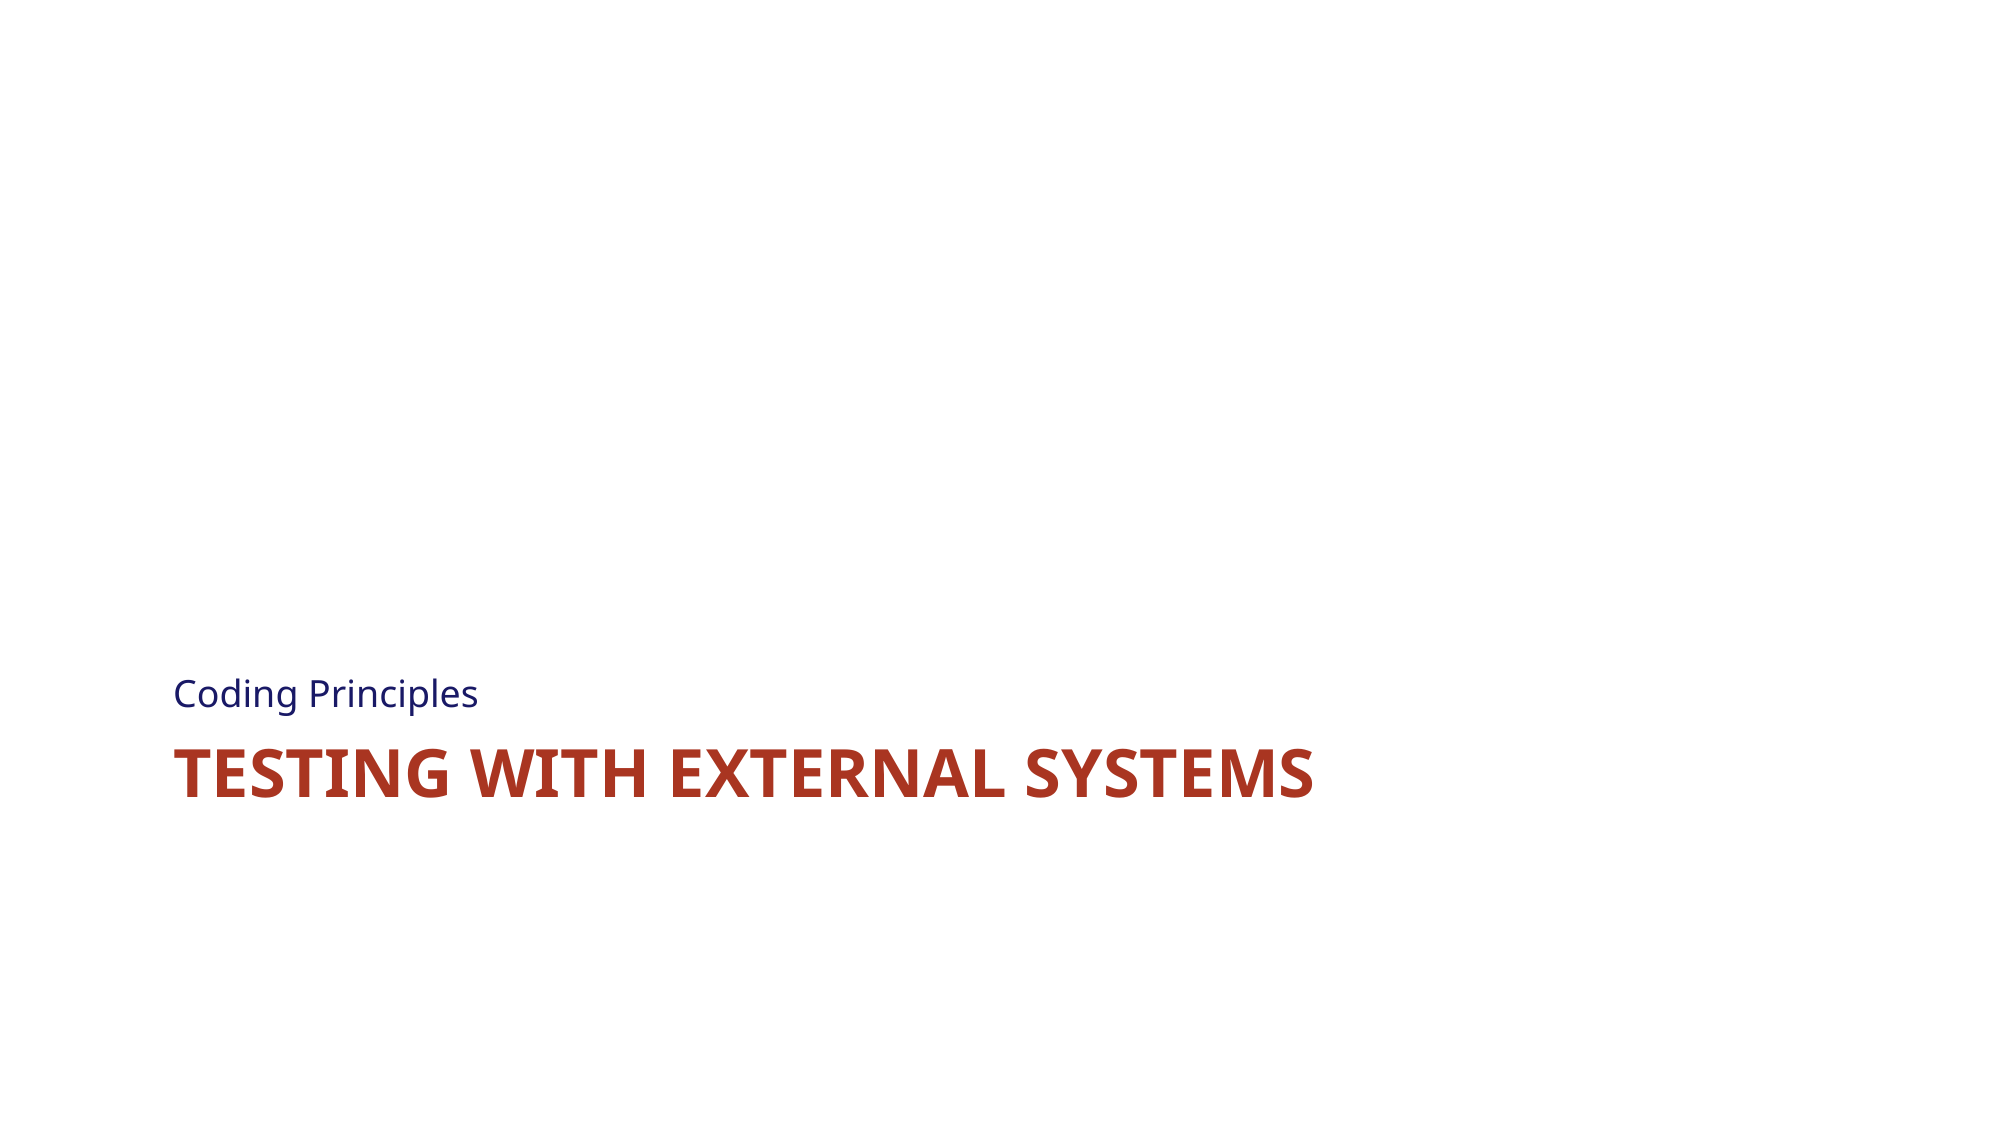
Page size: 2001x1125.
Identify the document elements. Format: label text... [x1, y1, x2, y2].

list Coding Principles [158, 476, 1858, 723]
title Testing With External Systems [158, 723, 1858, 947]
